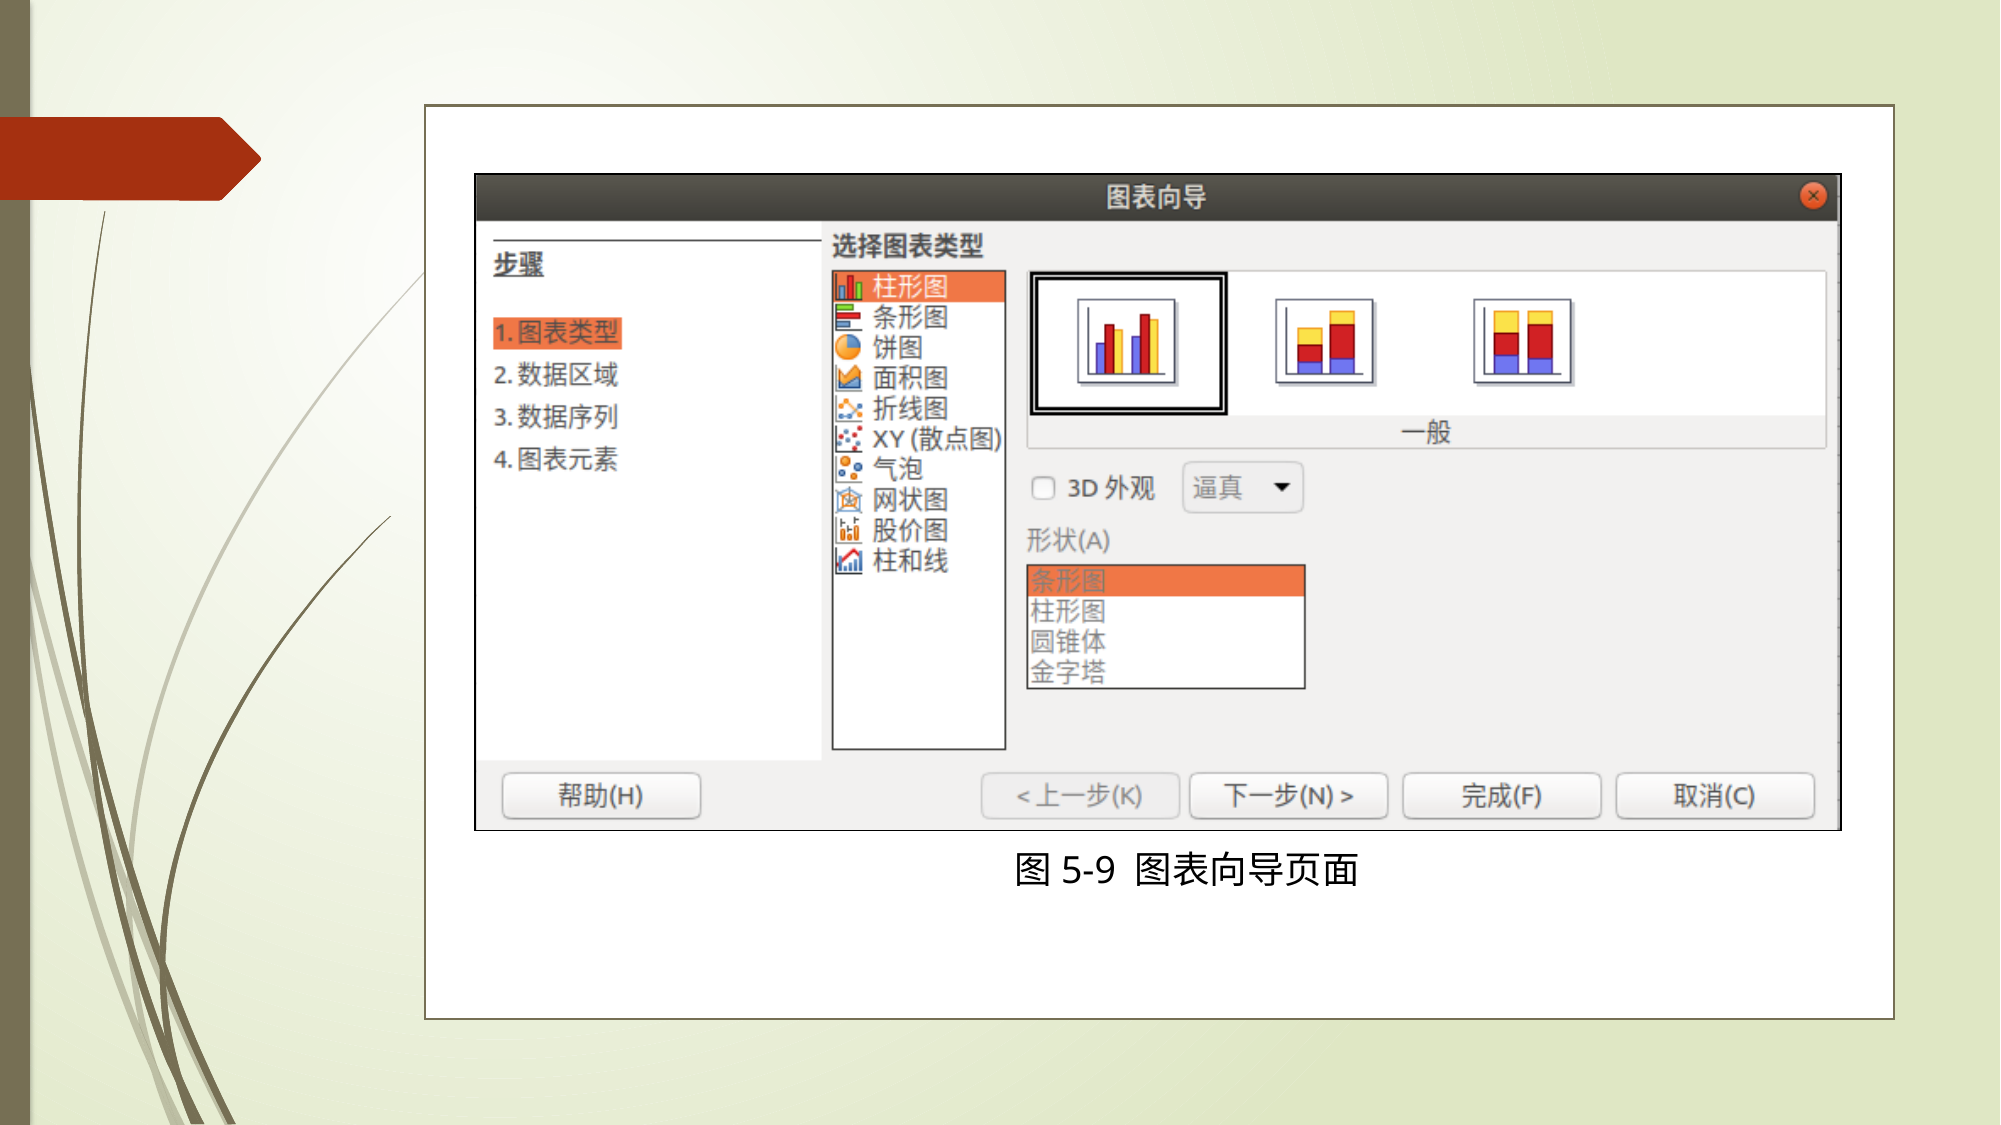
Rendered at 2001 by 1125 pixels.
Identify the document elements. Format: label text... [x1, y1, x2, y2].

picture [475, 174, 1841, 831]
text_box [4, 0, 392, 1125]
text_box [472, 104, 1896, 1021]
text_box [395, 37, 468, 1125]
text_box 图5-9 图表向导页面 [999, 839, 1375, 899]
